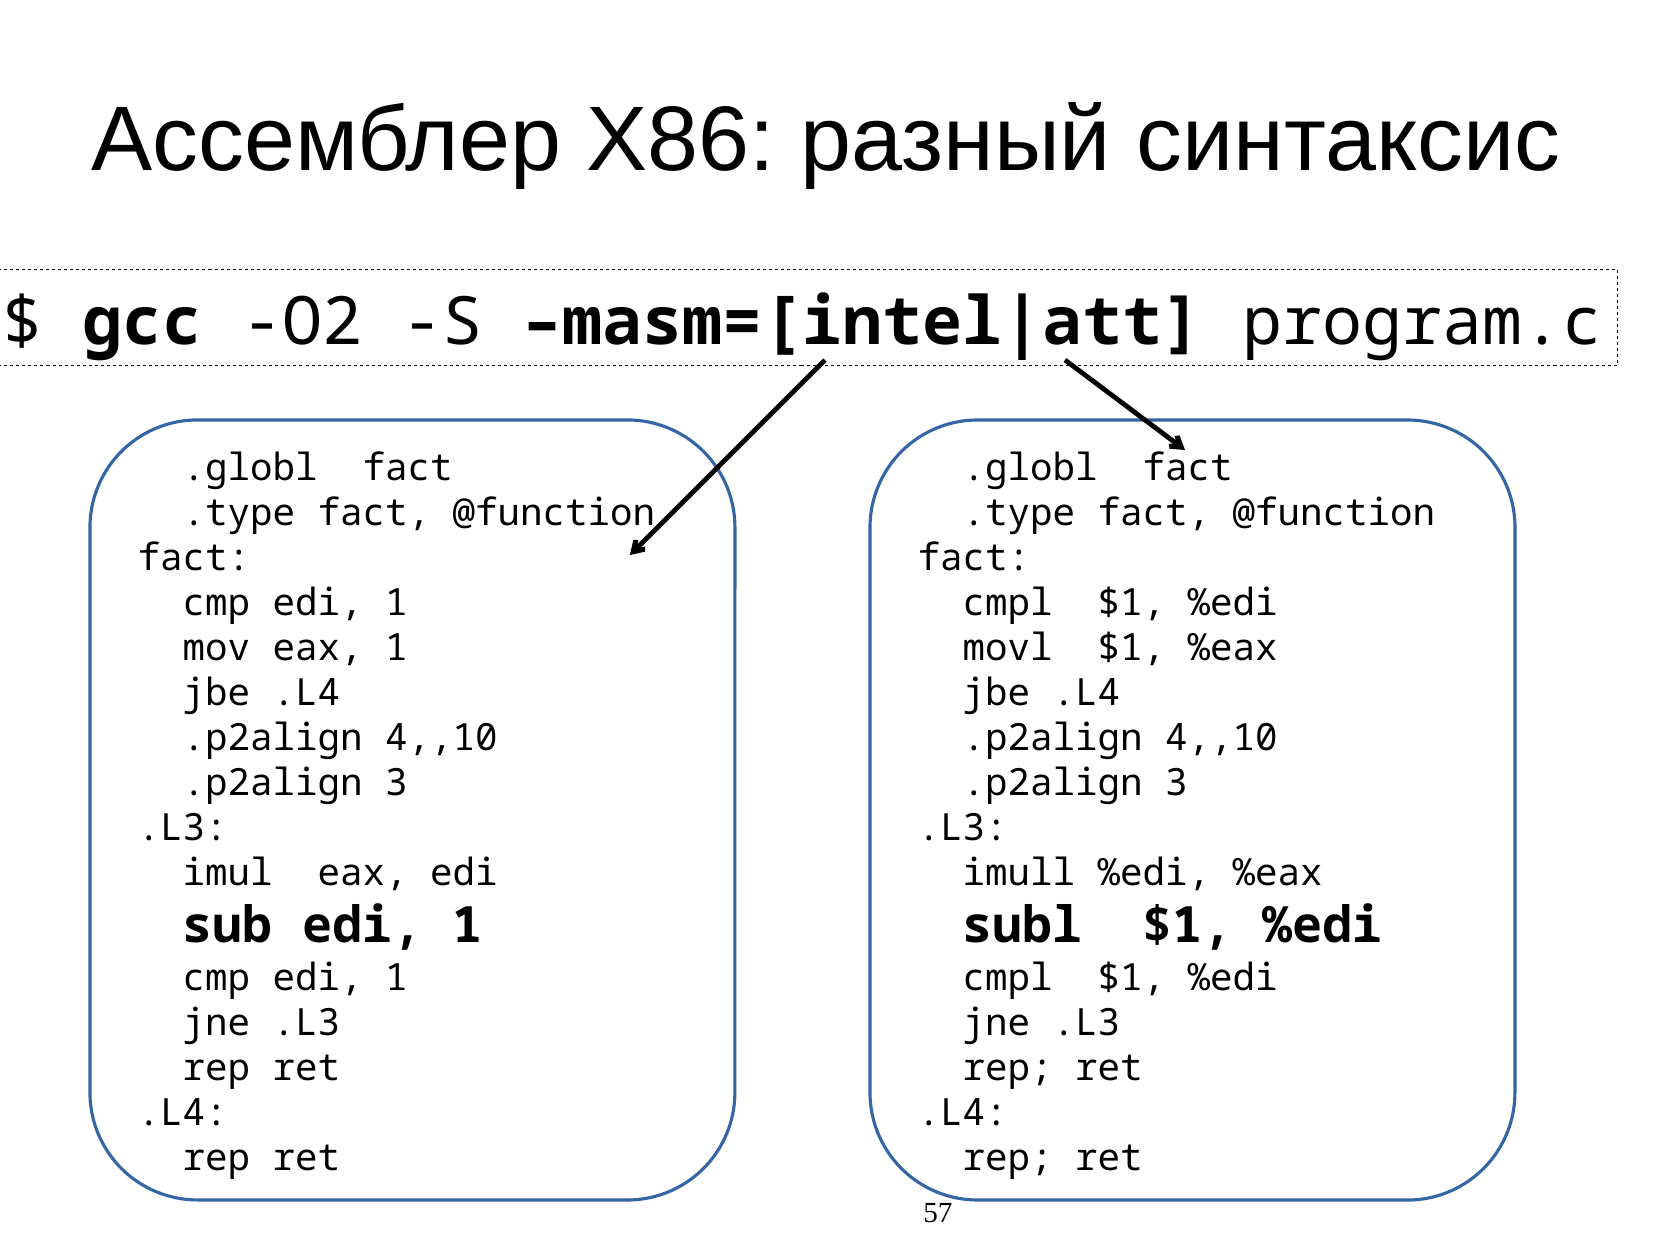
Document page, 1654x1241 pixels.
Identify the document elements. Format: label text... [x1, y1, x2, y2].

title Ассемблер X86: разный синтаксис [82, 30, 1571, 237]
text_box [1064, 359, 1186, 450]
text_box .globl fact .type fact, @function fact: cmp edi, 1 mov eax, 1 jbe .L4 .p2align 4,,10 .p2align 3 .L3: imul eax, edi sub edi, 1 cmp edi, 1 jne .L3 rep ret .L4: rep ret [89, 419, 735, 1200]
slide_number 57 [567, 1193, 953, 1241]
text_box $ gcc -O2 -S –masm=[intel|att] program.c [0, 269, 1618, 366]
text_box [629, 359, 826, 556]
text_box .globl fact .type fact, @function fact: cmpl $1, %edi movl $1, %eax jbe .L4 .p2align 4,,10 .p2align 3 .L3: imull %edi, %eax subl $1, %edi cmpl $1, %edi jne .L3 rep; ret .L4: rep; ret [870, 420, 1516, 1201]
